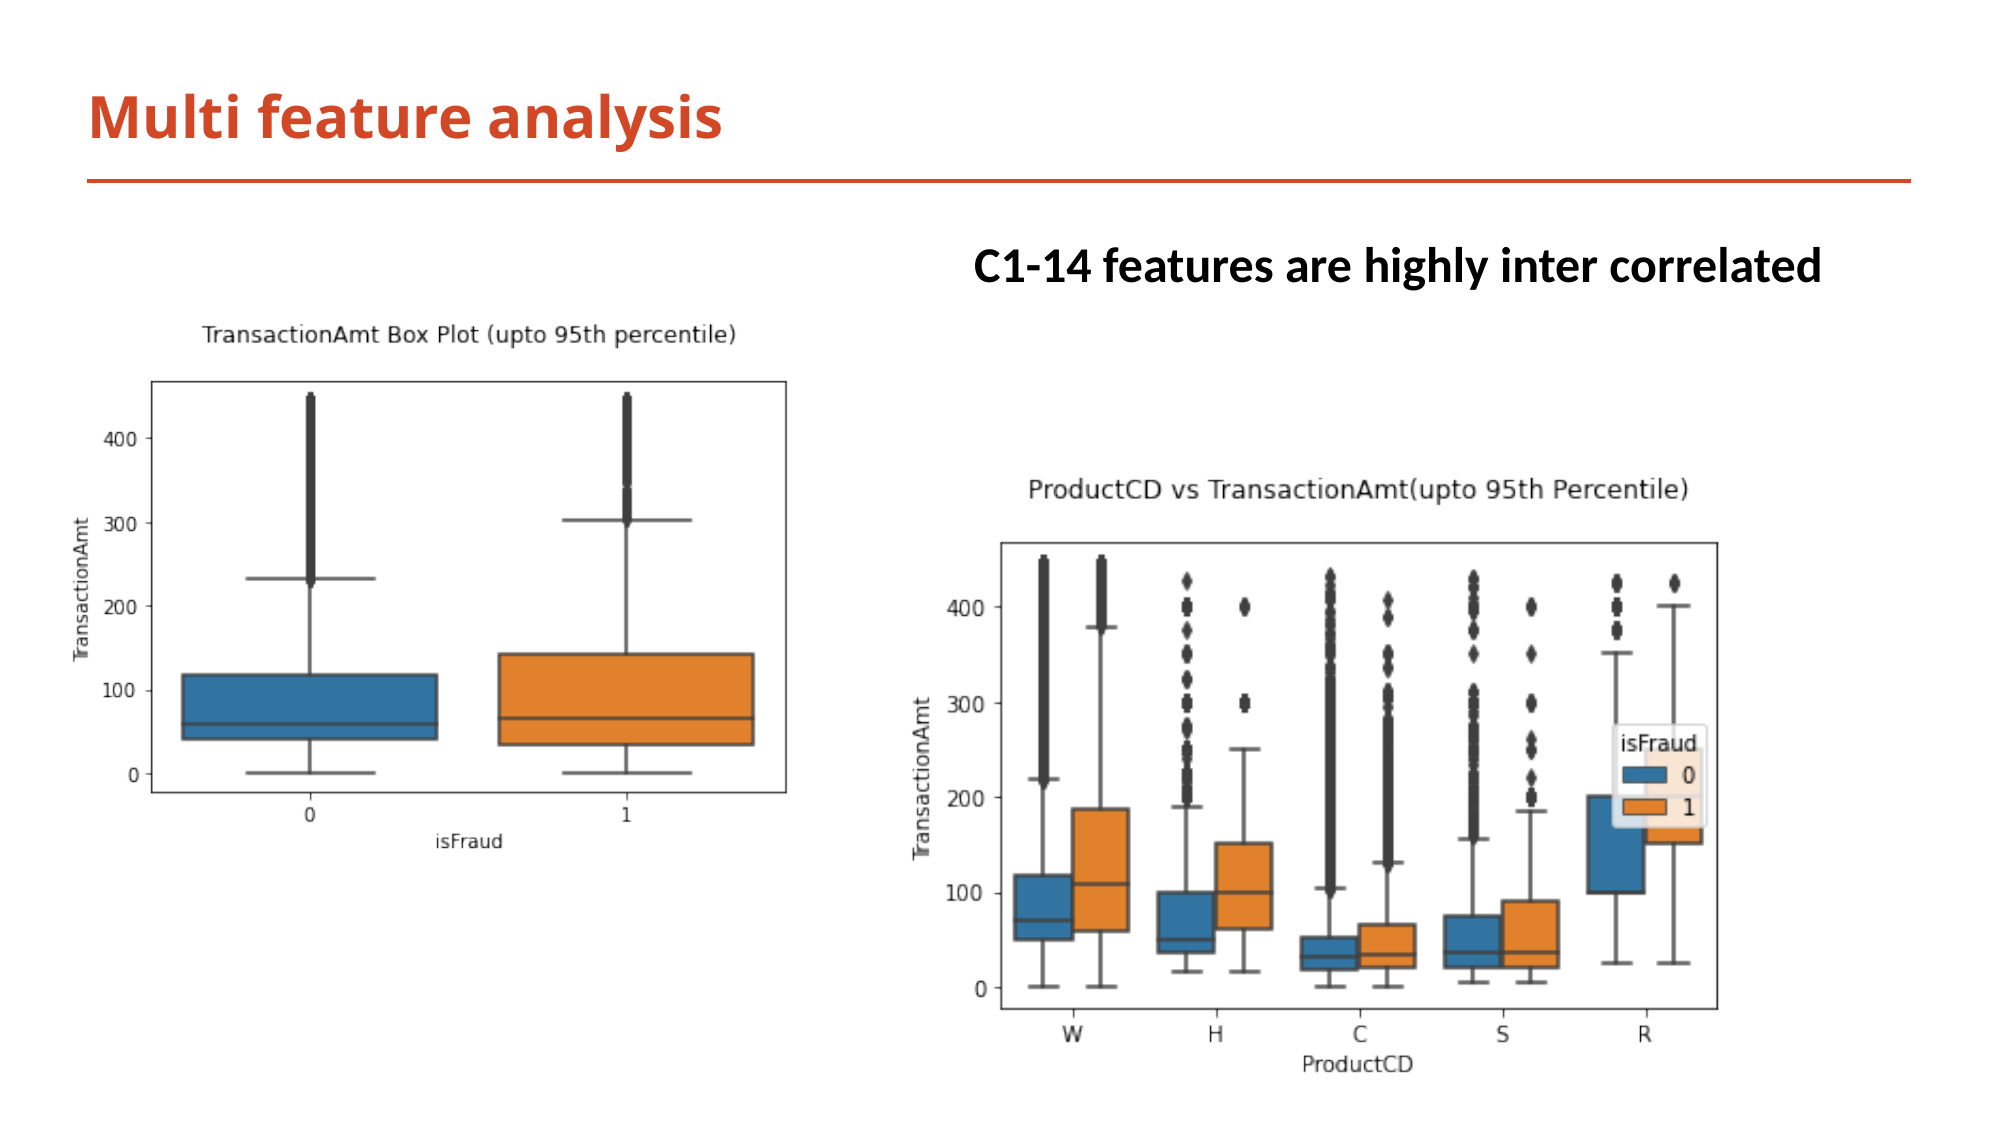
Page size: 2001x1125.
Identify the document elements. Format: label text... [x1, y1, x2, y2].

text_box C1-14 features are highly inter correlated [959, 224, 1960, 300]
picture [899, 431, 1732, 1090]
title Multi feature analysis [72, 67, 1574, 173]
picture [62, 283, 799, 865]
